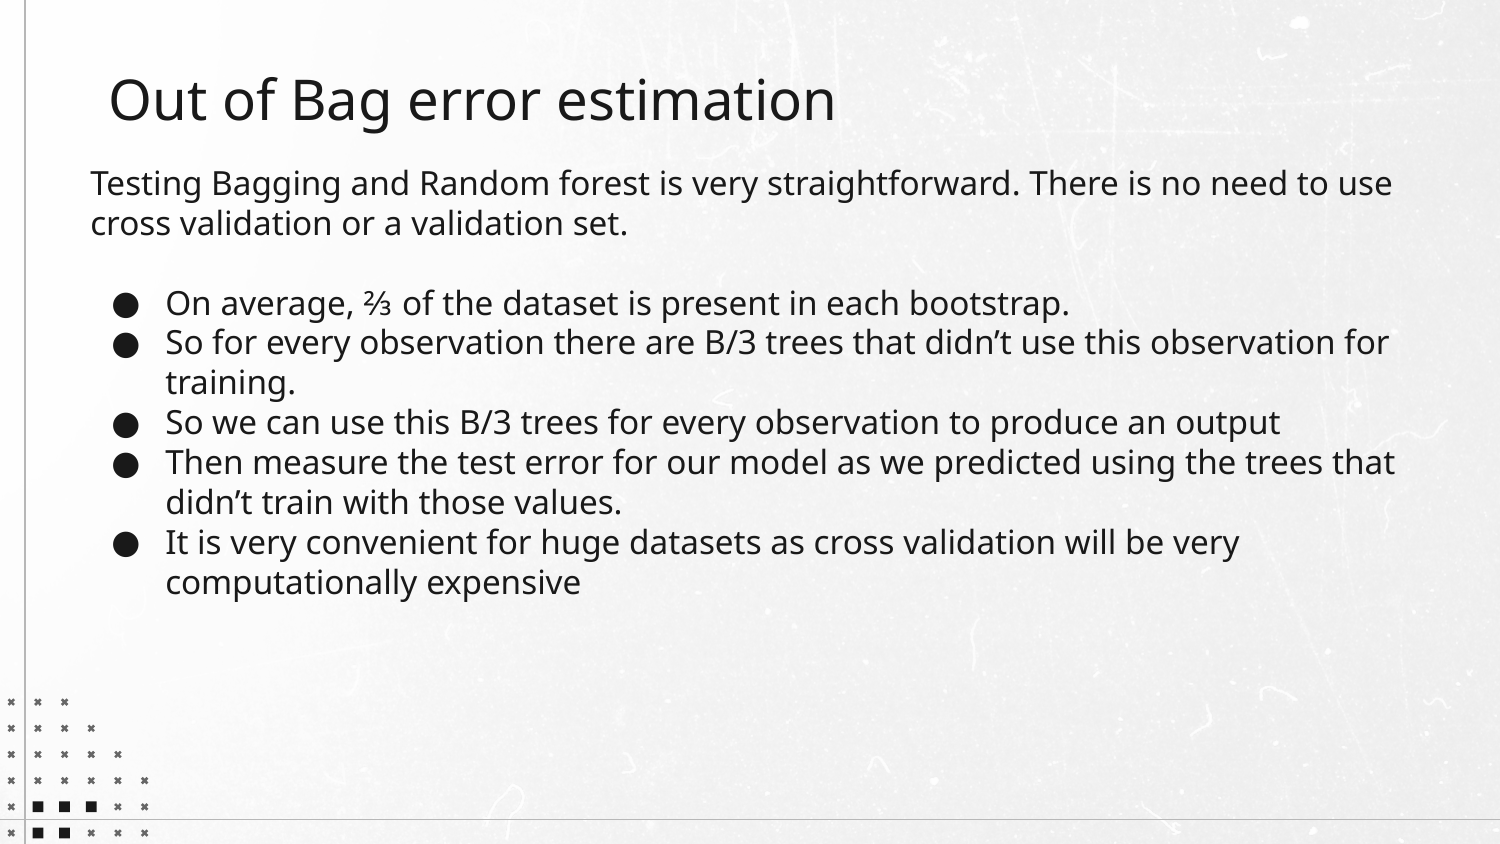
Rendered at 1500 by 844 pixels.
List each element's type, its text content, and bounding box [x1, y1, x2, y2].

title Out of Bag error estimation [93, 32, 1496, 147]
text_box Testing Bagging and Random forest is very straightforward. There is no need to use cross validation or a validation set. On average, ⅔ of the dataset is present in each bootstrap. So for every observation there are B/3 trees that didn’t use this observation for training. So we can use this B/3 trees for every observation to produce an output Then measure the test error for our model as we predicted using the trees that didn’t train with those values. It is very convenient for huge datasets as cross validation will be very computationally expensive [75, 146, 1426, 779]
